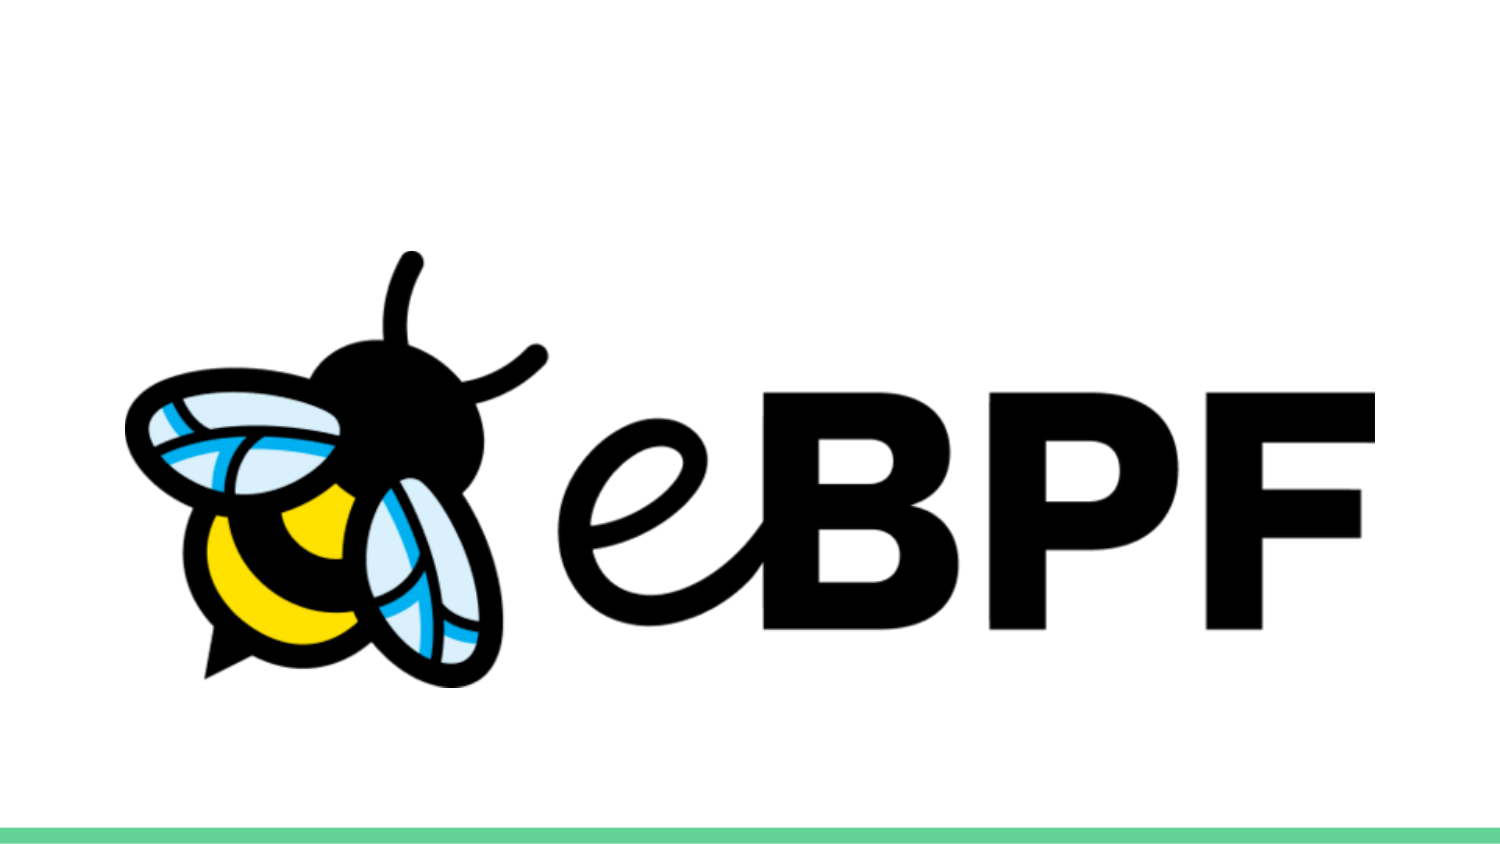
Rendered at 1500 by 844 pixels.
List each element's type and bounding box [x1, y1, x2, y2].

picture [124, 250, 1376, 688]
